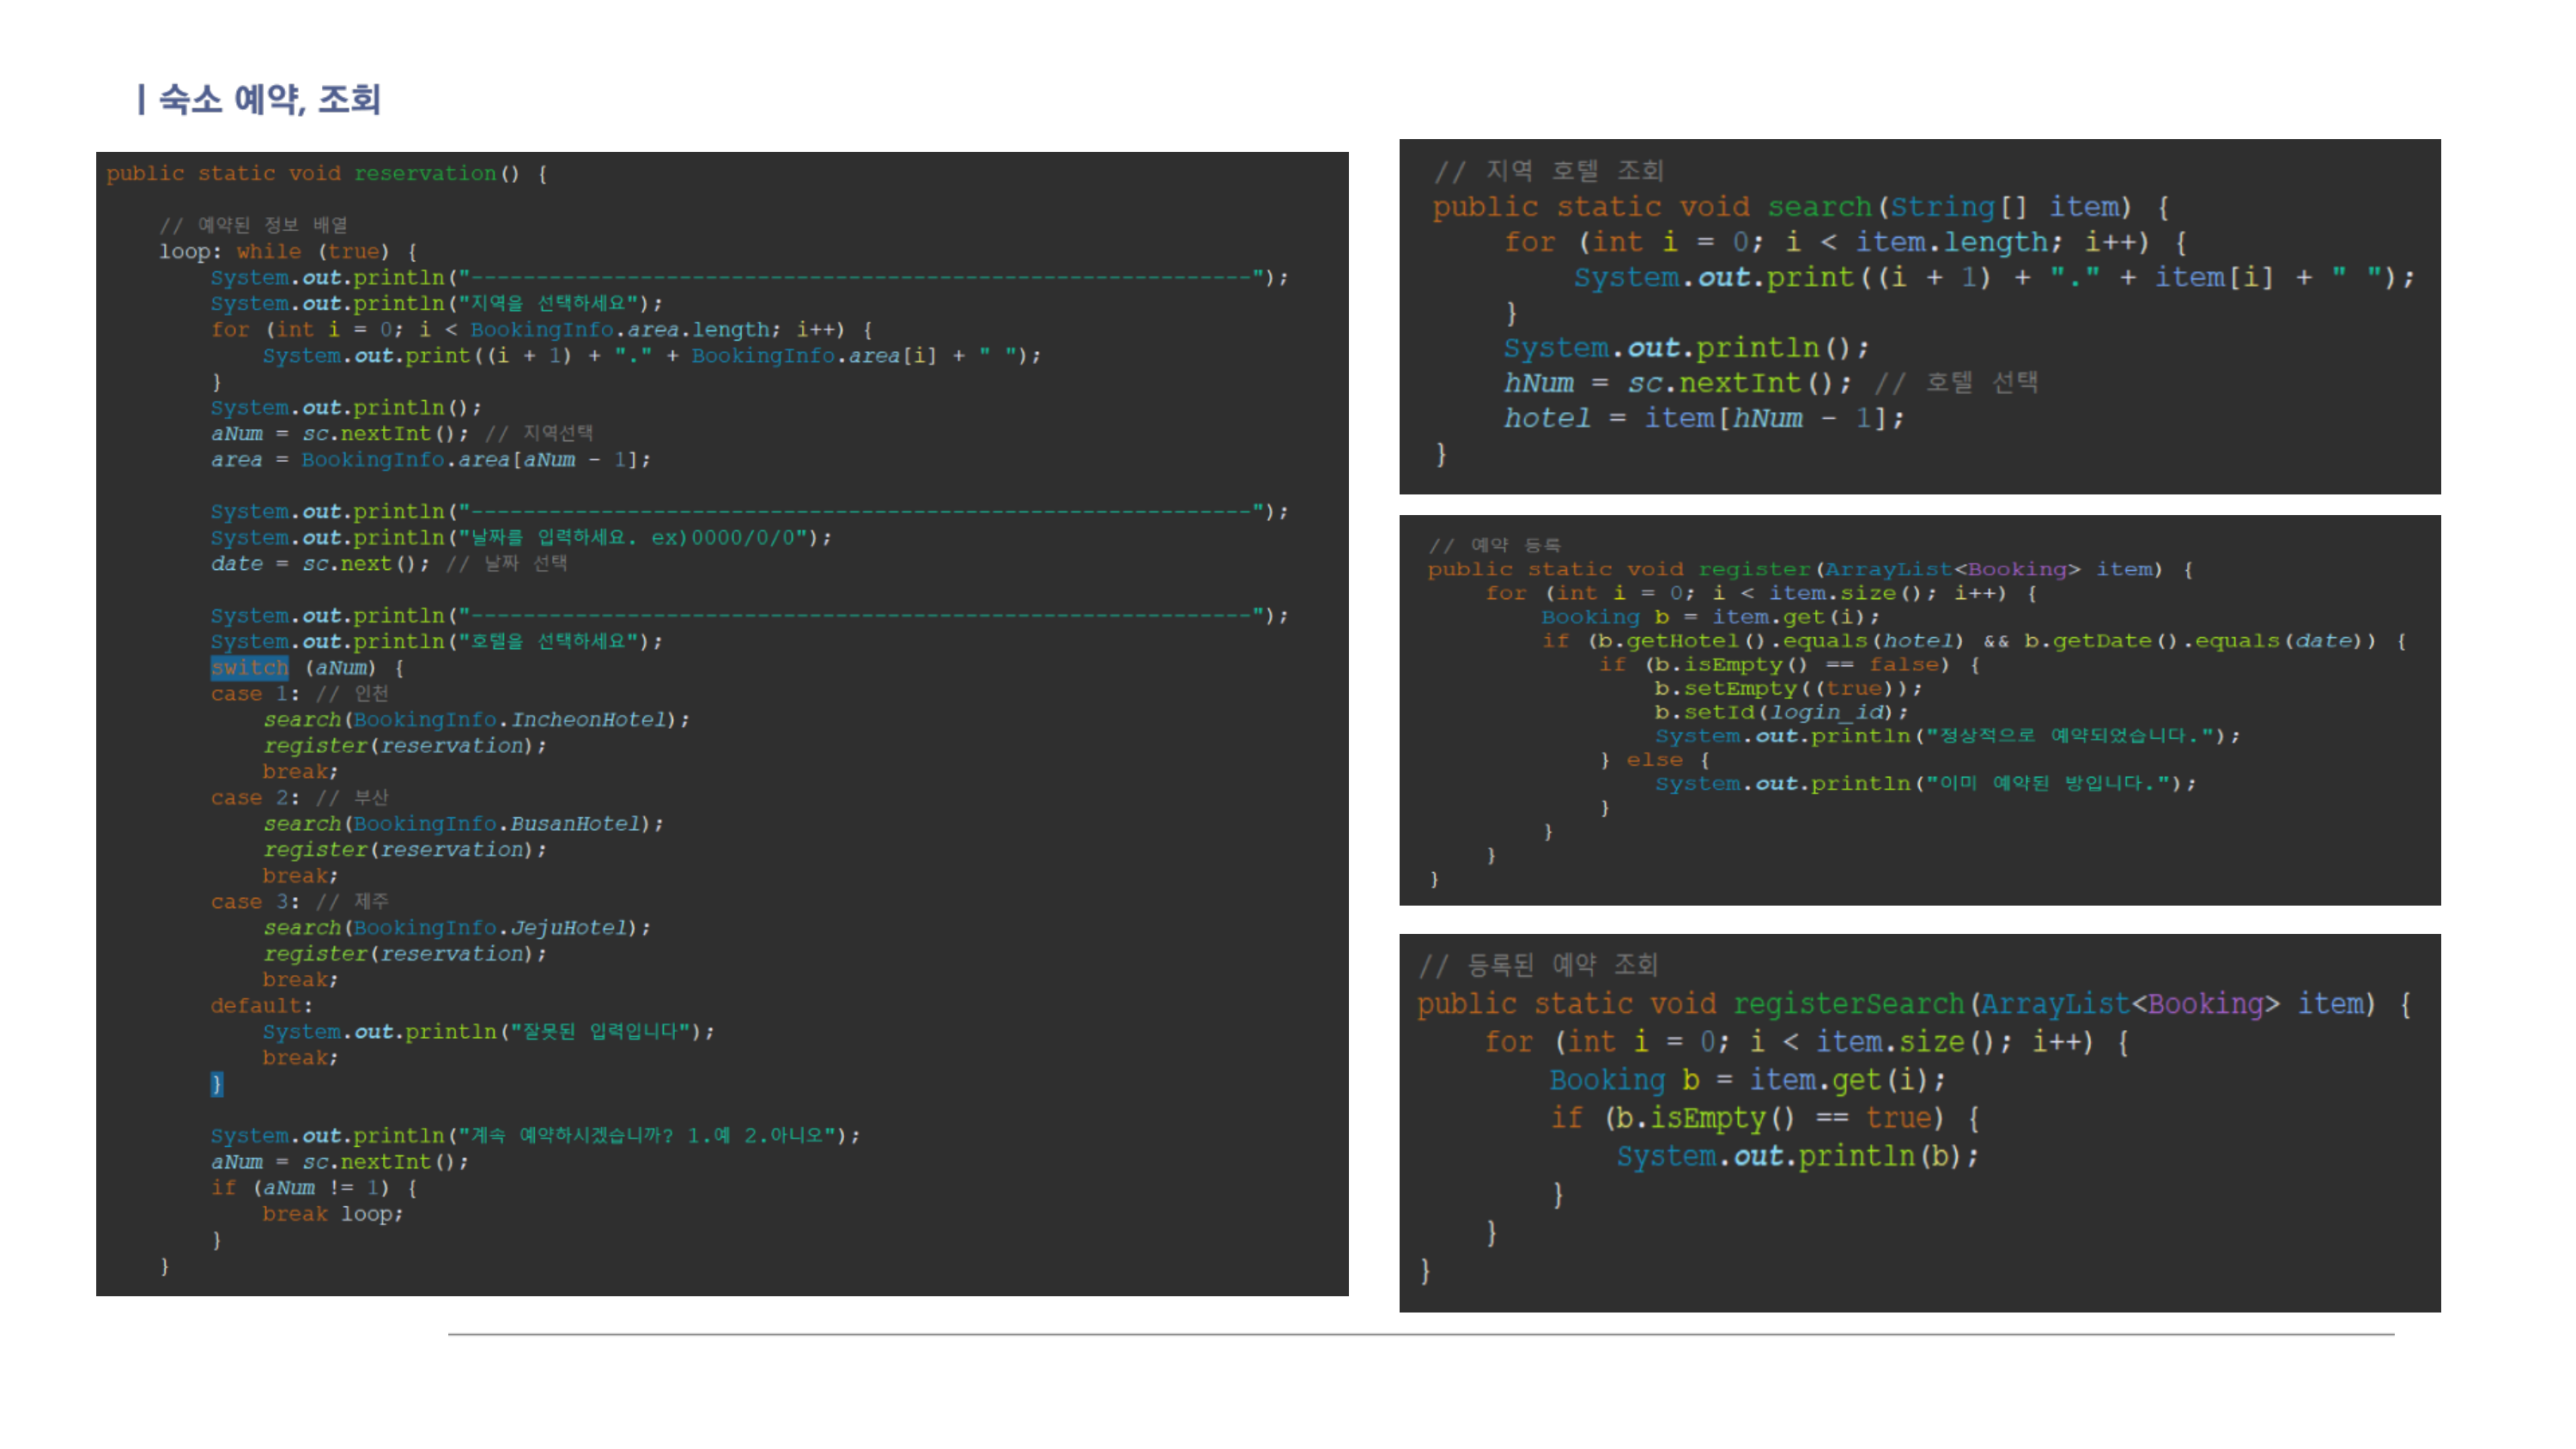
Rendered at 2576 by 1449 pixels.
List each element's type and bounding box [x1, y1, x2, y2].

text_box [1399, 138, 2441, 494]
picture [99, 60, 429, 152]
text_box [1399, 934, 2441, 1313]
text_box [448, 1331, 2395, 1339]
text_box [1399, 515, 2441, 906]
text_box [96, 152, 1349, 1296]
